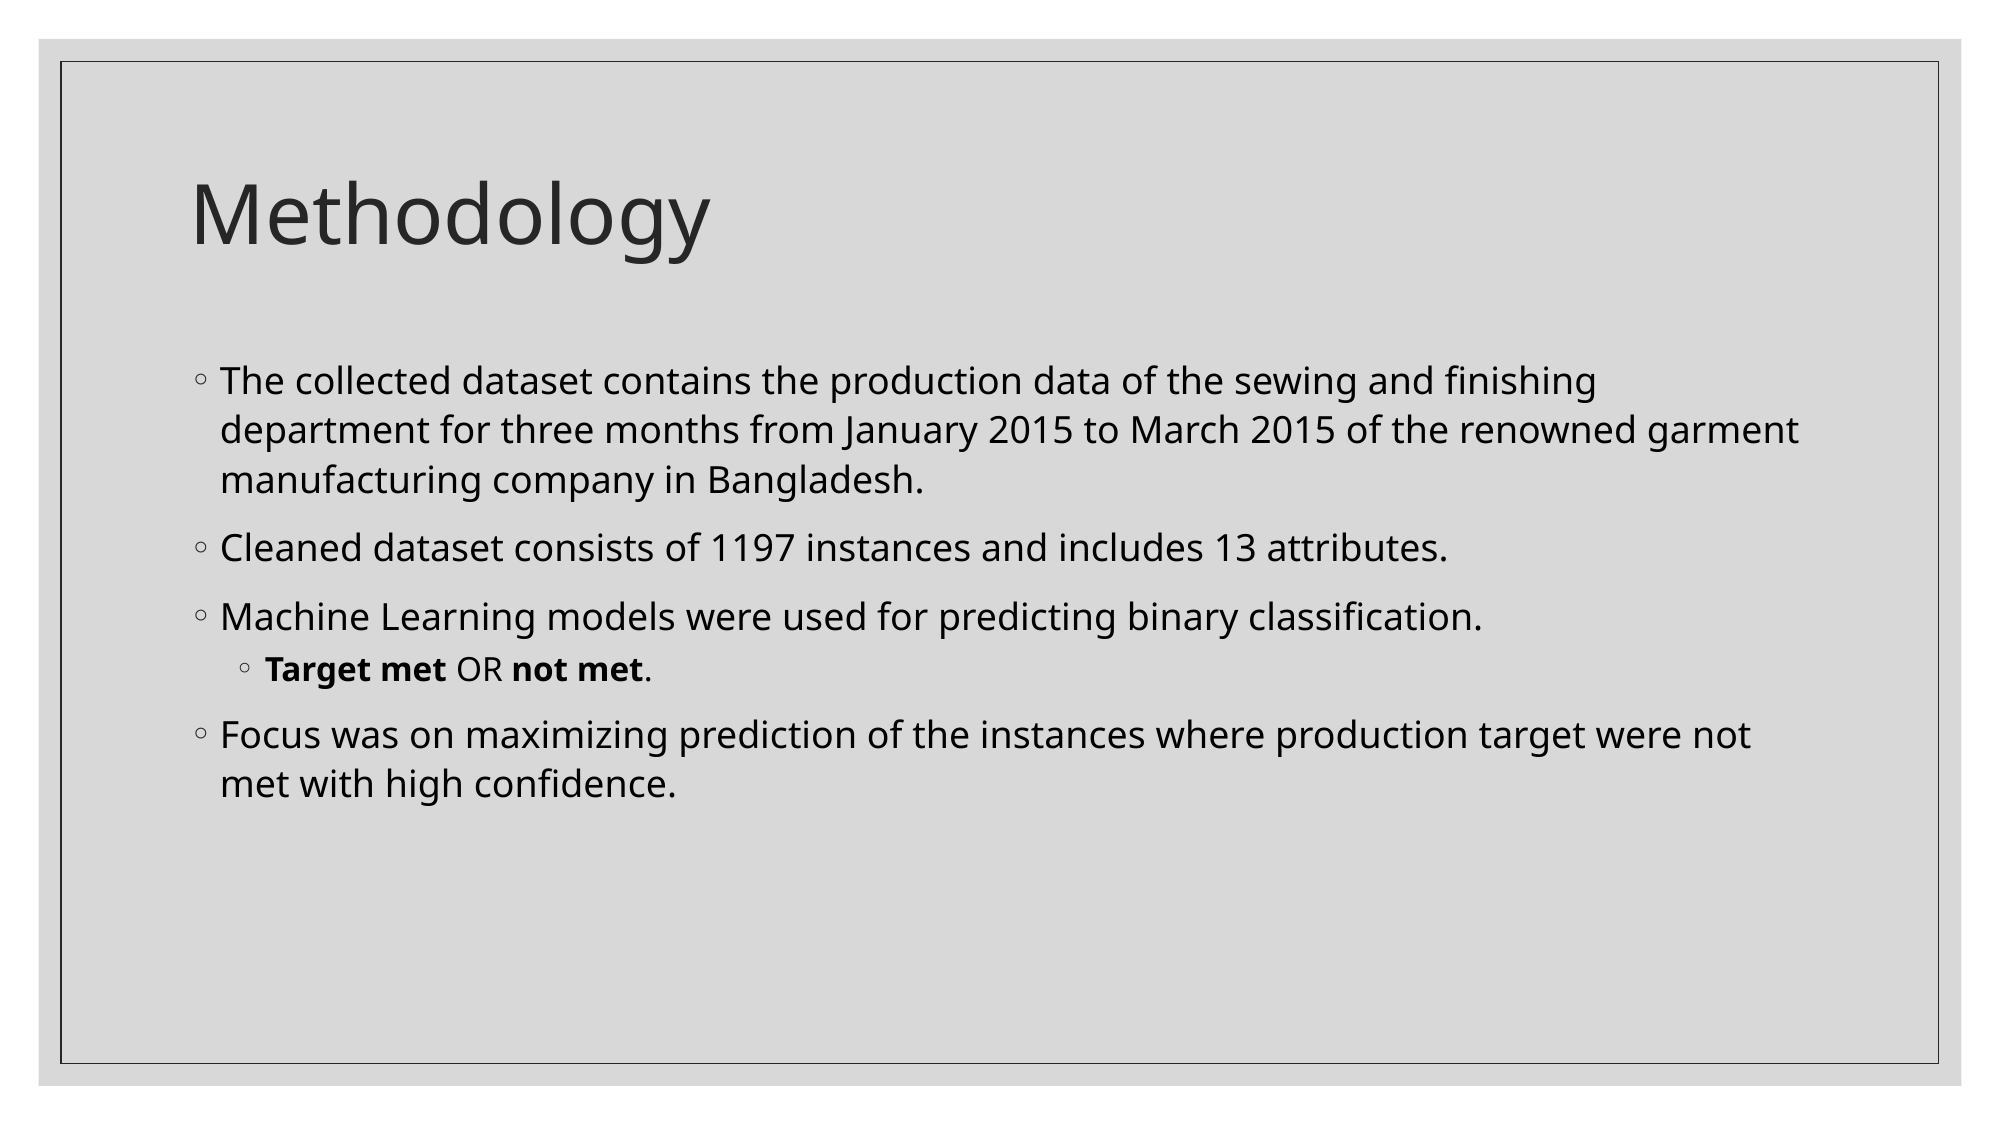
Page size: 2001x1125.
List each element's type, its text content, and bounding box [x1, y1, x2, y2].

title Methodology [174, 105, 1825, 331]
list The collected dataset contains the production data of the sewing and finishing department for three months from January 2015 to March 2015 of the renowned garment manufacturing company in Bangladesh. Cleaned dataset consists of 1197 instances and includes 13 attributes. Machine Learning models were used for predicting binary classification. Target met OR not met. Focus was on maximizing prediction of the instances where production target were not met with high confidence. [174, 345, 1825, 977]
